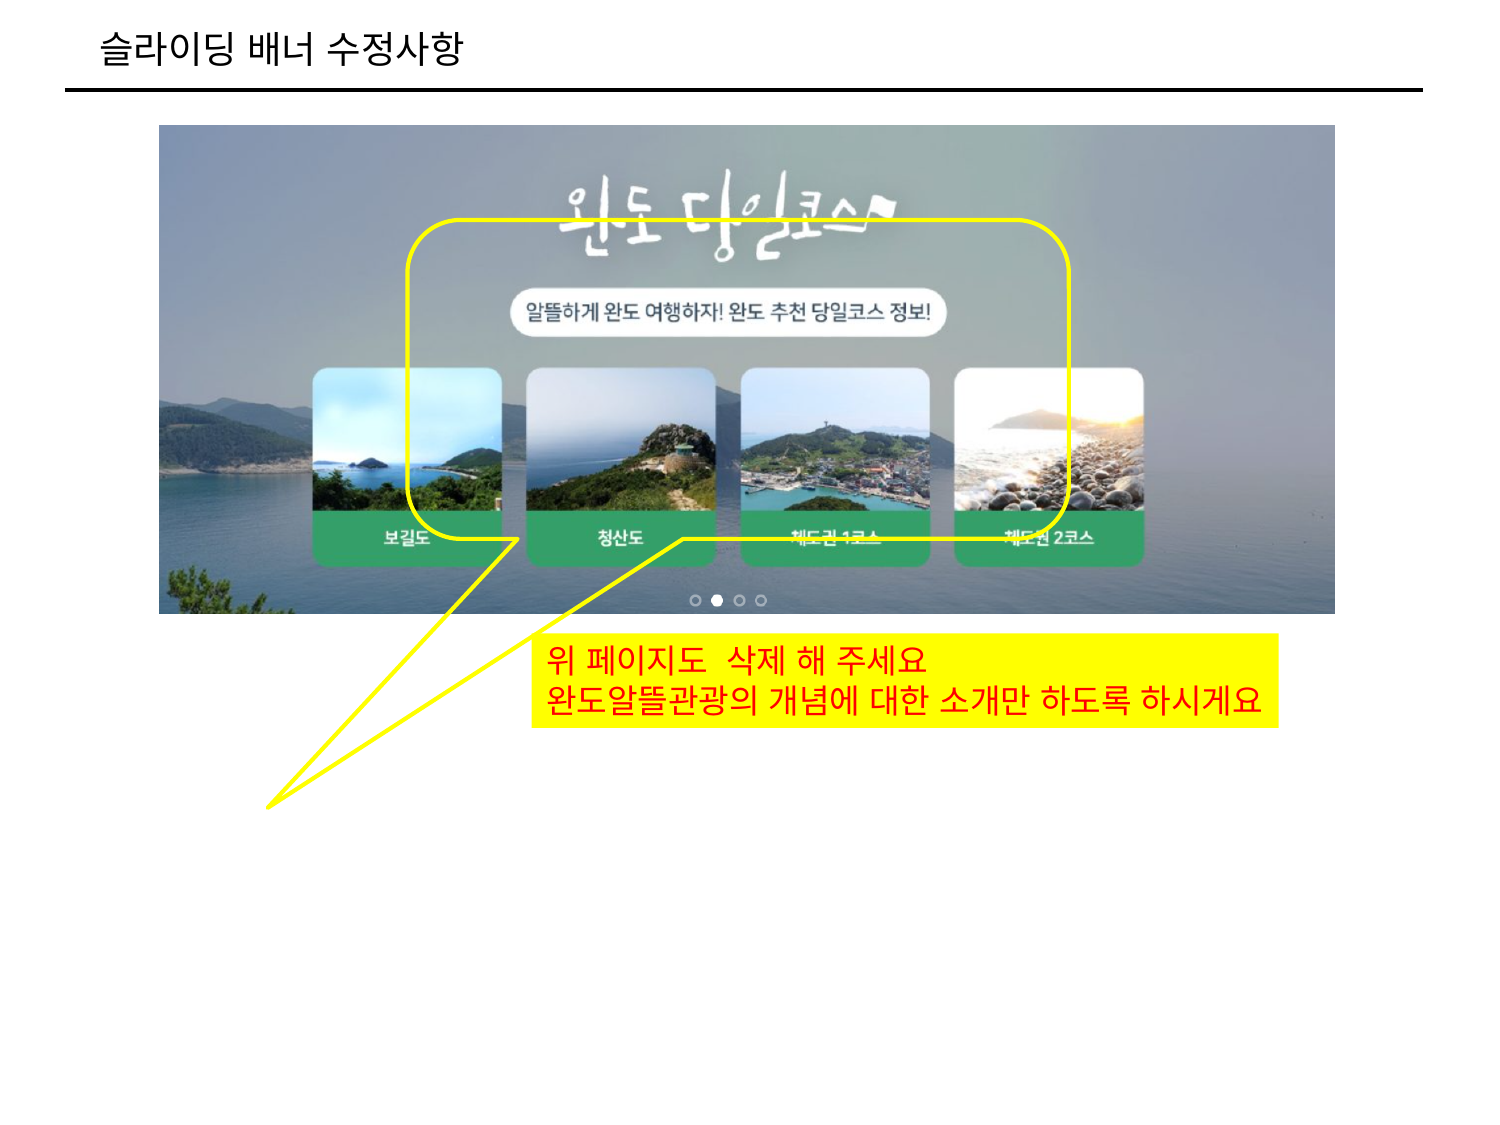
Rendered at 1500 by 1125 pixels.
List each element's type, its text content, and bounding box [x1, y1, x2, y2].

text_box 슬라이딩 배너 수정사항 [84, 19, 481, 79]
picture [159, 125, 1335, 615]
text_box 위 페이지도 삭제 해 주세요 완도알뜰관광의 개념에 대한 소개만 하도록 하시게요 [531, 633, 1279, 728]
text_box [266, 622, 559, 810]
